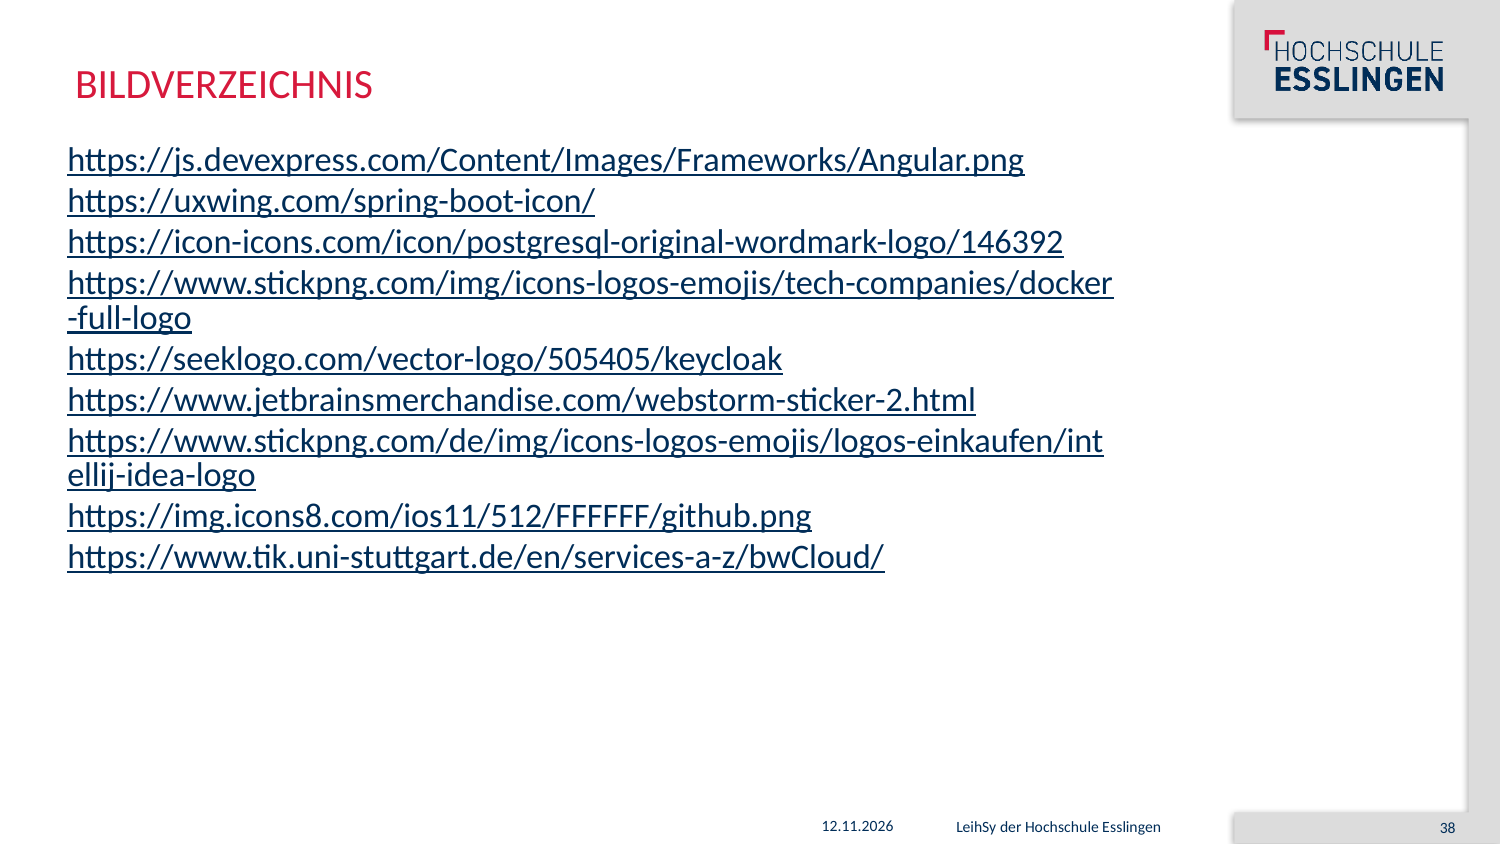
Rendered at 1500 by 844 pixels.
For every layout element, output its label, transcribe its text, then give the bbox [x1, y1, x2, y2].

title Bildverzeichnis [75, 56, 1188, 108]
list https://js.devexpress.com/Content/Images/Frameworks/Angular.png https://uxwing.com/spring-boot-icon/ https://icon-icons.com/icon/postgresql-original-wordmark-logo/146392 https://www.stickpng.com/img/icons-logos-emojis/tech-companies/docker-full-logo https://seeklogo.com/vector-logo/505405/keycloak https://www.jetbrainsmerchandise.com/webstorm-sticker-2.html https://www.stickpng.com/de/img/icons-logos-emojis/logos-einkaufen/intellij-idea-logo https://img.icons8.com/ios11/512/FFFFFF/github.png https://www.tik.uni-stuttgart.de/en/services-a-z/bwCloud/ [67, 137, 1129, 707]
picture [1258, 23, 1460, 92]
slide_number 38 [1376, 817, 1471, 844]
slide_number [821, 816, 940, 843]
footer LeihSy der Hochschule Esslingen [956, 816, 1235, 843]
